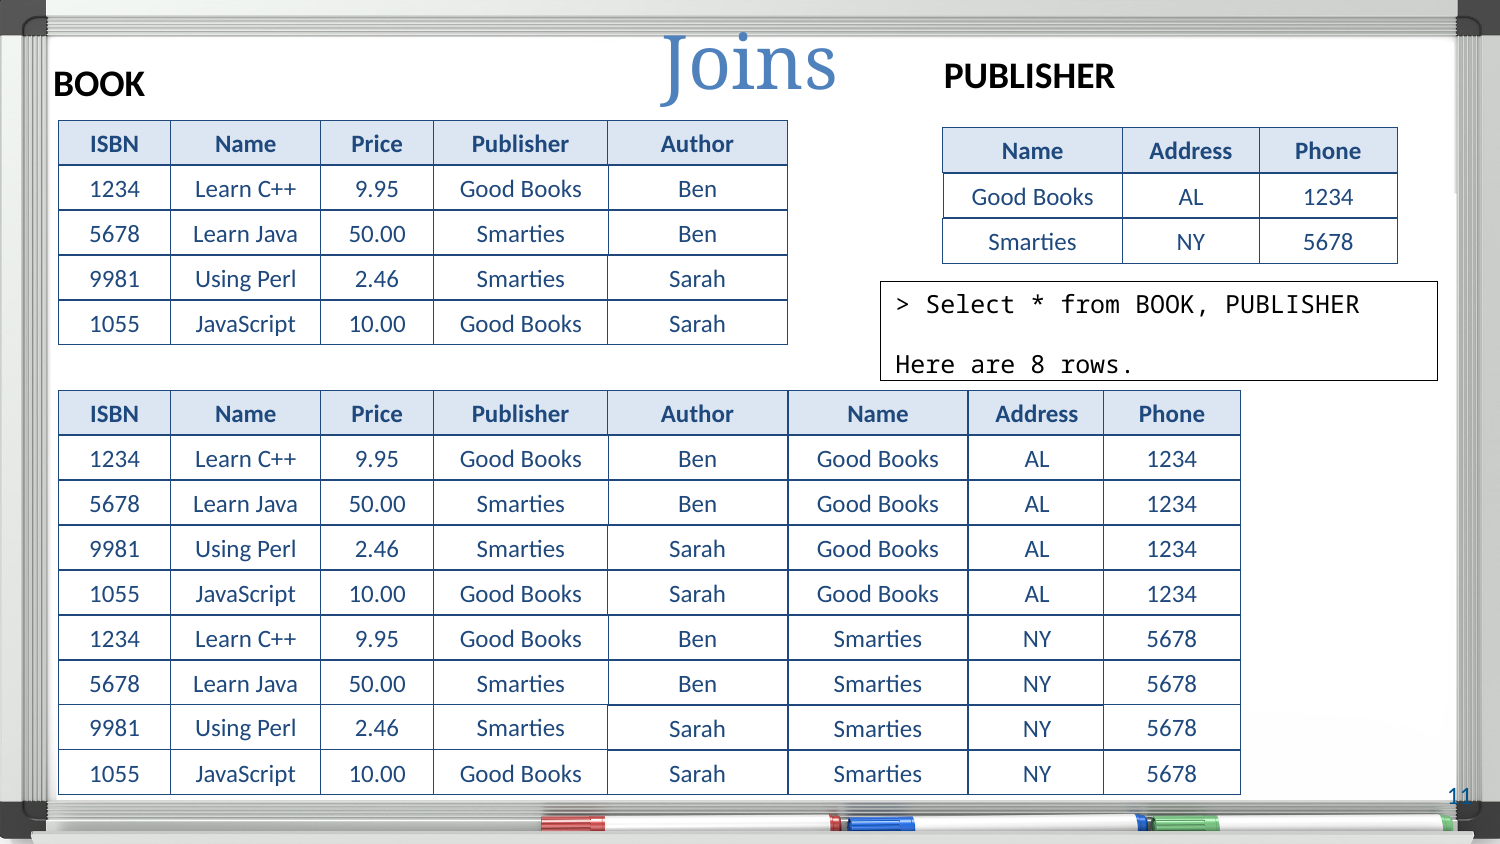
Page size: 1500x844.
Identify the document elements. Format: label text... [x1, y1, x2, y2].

text_box 1234 [1103, 525, 1241, 570]
text_box Publisher [433, 390, 607, 435]
text_box Good Books [943, 173, 1122, 218]
text_box ISBN [58, 120, 170, 165]
text_box Ben [608, 210, 788, 255]
text_box Sarah [607, 525, 788, 570]
text_box 5678 [1103, 660, 1241, 704]
text_box Price [320, 390, 433, 435]
text_box > Select * from BOOK, PUBLISHER Here are 8 rows. [880, 281, 1438, 381]
text_box 2.46 [320, 525, 433, 570]
text_box 1234 [1103, 435, 1241, 480]
text_box 9981 [58, 704, 170, 749]
title Joins [12, 9, 1488, 110]
text_box Ben [608, 435, 788, 480]
text_box Sarah [607, 750, 788, 795]
picture [0, 0, 1500, 844]
text_box NY [968, 705, 1103, 750]
text_box 5678 [1103, 704, 1241, 750]
text_box Address [968, 390, 1103, 435]
text_box 10.00 [320, 300, 433, 345]
text_box 50.00 [320, 480, 433, 525]
text_box AL [968, 480, 1103, 525]
text_box Price [320, 120, 433, 165]
text_box NY [1122, 218, 1259, 264]
text_box 1055 [58, 300, 170, 345]
text_box Good Books [788, 480, 968, 525]
text_box Smarties [788, 705, 968, 750]
text_box Good Books [433, 300, 607, 345]
text_box Sarah [607, 705, 788, 750]
text_box ISBN [58, 390, 170, 435]
text_box Smarties [433, 210, 608, 255]
text_box 5678 [1259, 218, 1398, 264]
text_box 2.46 [320, 704, 433, 749]
text_box Smarties [788, 660, 968, 705]
slide_number 11 [1387, 771, 1488, 817]
text_box Sarah [607, 255, 788, 300]
text_box 5678 [58, 210, 170, 255]
text_box Smarties [433, 660, 608, 704]
text_box Ben [608, 480, 788, 525]
text_box 5678 [58, 480, 170, 525]
text_box NY [968, 660, 1103, 705]
text_box Good Books [433, 435, 608, 480]
text_box Good Books [433, 615, 608, 660]
text_box Using Perl [170, 255, 320, 300]
text_box 50.00 [320, 660, 433, 704]
text_box Author [607, 390, 788, 435]
text_box 1055 [58, 570, 170, 615]
text_box 5678 [58, 660, 170, 704]
text_box 9981 [58, 525, 170, 570]
text_box Learn C++ [170, 165, 320, 210]
text_box Ben [608, 660, 788, 705]
text_box AL [968, 525, 1103, 570]
text_box 9.95 [320, 615, 433, 660]
text_box Ben [608, 165, 788, 210]
text_box Good Books [788, 570, 968, 615]
text_box Learn Java [170, 480, 320, 525]
text_box Phone [1103, 390, 1241, 435]
text_box Sarah [607, 300, 788, 345]
text_box 2.46 [320, 255, 433, 300]
text_box 1234 [58, 615, 170, 660]
text_box 1234 [58, 165, 170, 210]
text_box Smarties [433, 525, 607, 570]
text_box Name [170, 390, 320, 435]
text_box AL [968, 570, 1103, 615]
text_box 9.95 [320, 435, 433, 480]
text_box NY [968, 615, 1103, 660]
text_box Smarties [433, 704, 608, 749]
text_box AL [1122, 173, 1259, 218]
text_box Good Books [788, 435, 968, 480]
text_box 9.95 [320, 165, 433, 210]
text_box JavaScript [170, 749, 320, 795]
text_box Name [788, 390, 968, 435]
text_box 1055 [58, 749, 170, 795]
text_box Learn C++ [170, 615, 320, 660]
text_box Smarties [433, 255, 607, 300]
text_box Address [1122, 127, 1259, 173]
text_box JavaScript [170, 300, 320, 345]
text_box NY [968, 750, 1103, 795]
text_box 5678 [1103, 750, 1241, 795]
text_box Using Perl [170, 704, 320, 749]
text_box Learn C++ [170, 435, 320, 480]
text_box Good Books [788, 525, 968, 570]
text_box Publisher [433, 120, 607, 165]
text_box Phone [1259, 127, 1398, 173]
text_box 10.00 [320, 749, 433, 795]
text_box Using Perl [170, 525, 320, 570]
text_box Author [607, 120, 788, 165]
text_box 1234 [1259, 173, 1398, 218]
text_box Smarties [942, 218, 1122, 264]
text_box Name [170, 120, 320, 165]
text_box Learn Java [170, 660, 320, 704]
text_box Smarties [788, 615, 968, 660]
text_box Sarah [607, 570, 788, 615]
text_box PUBLISHER [929, 43, 1167, 104]
text_box Good Books [433, 570, 607, 615]
text_box Good Books [433, 749, 607, 795]
text_box Name [942, 127, 1122, 173]
text_box 5678 [1103, 615, 1241, 660]
text_box 9981 [58, 255, 170, 300]
text_box 1234 [1103, 480, 1241, 525]
text_box AL [968, 435, 1103, 480]
text_box Smarties [788, 750, 968, 795]
text_box Learn Java [170, 210, 320, 255]
text_box Ben [608, 615, 788, 660]
text_box 1234 [1103, 570, 1241, 615]
text_box Good Books [433, 165, 608, 210]
text_box Smarties [433, 480, 608, 525]
text_box BOOK [38, 52, 276, 112]
text_box 10.00 [320, 570, 433, 615]
text_box 50.00 [320, 210, 433, 255]
text_box 1234 [58, 435, 170, 480]
text_box JavaScript [170, 570, 320, 615]
